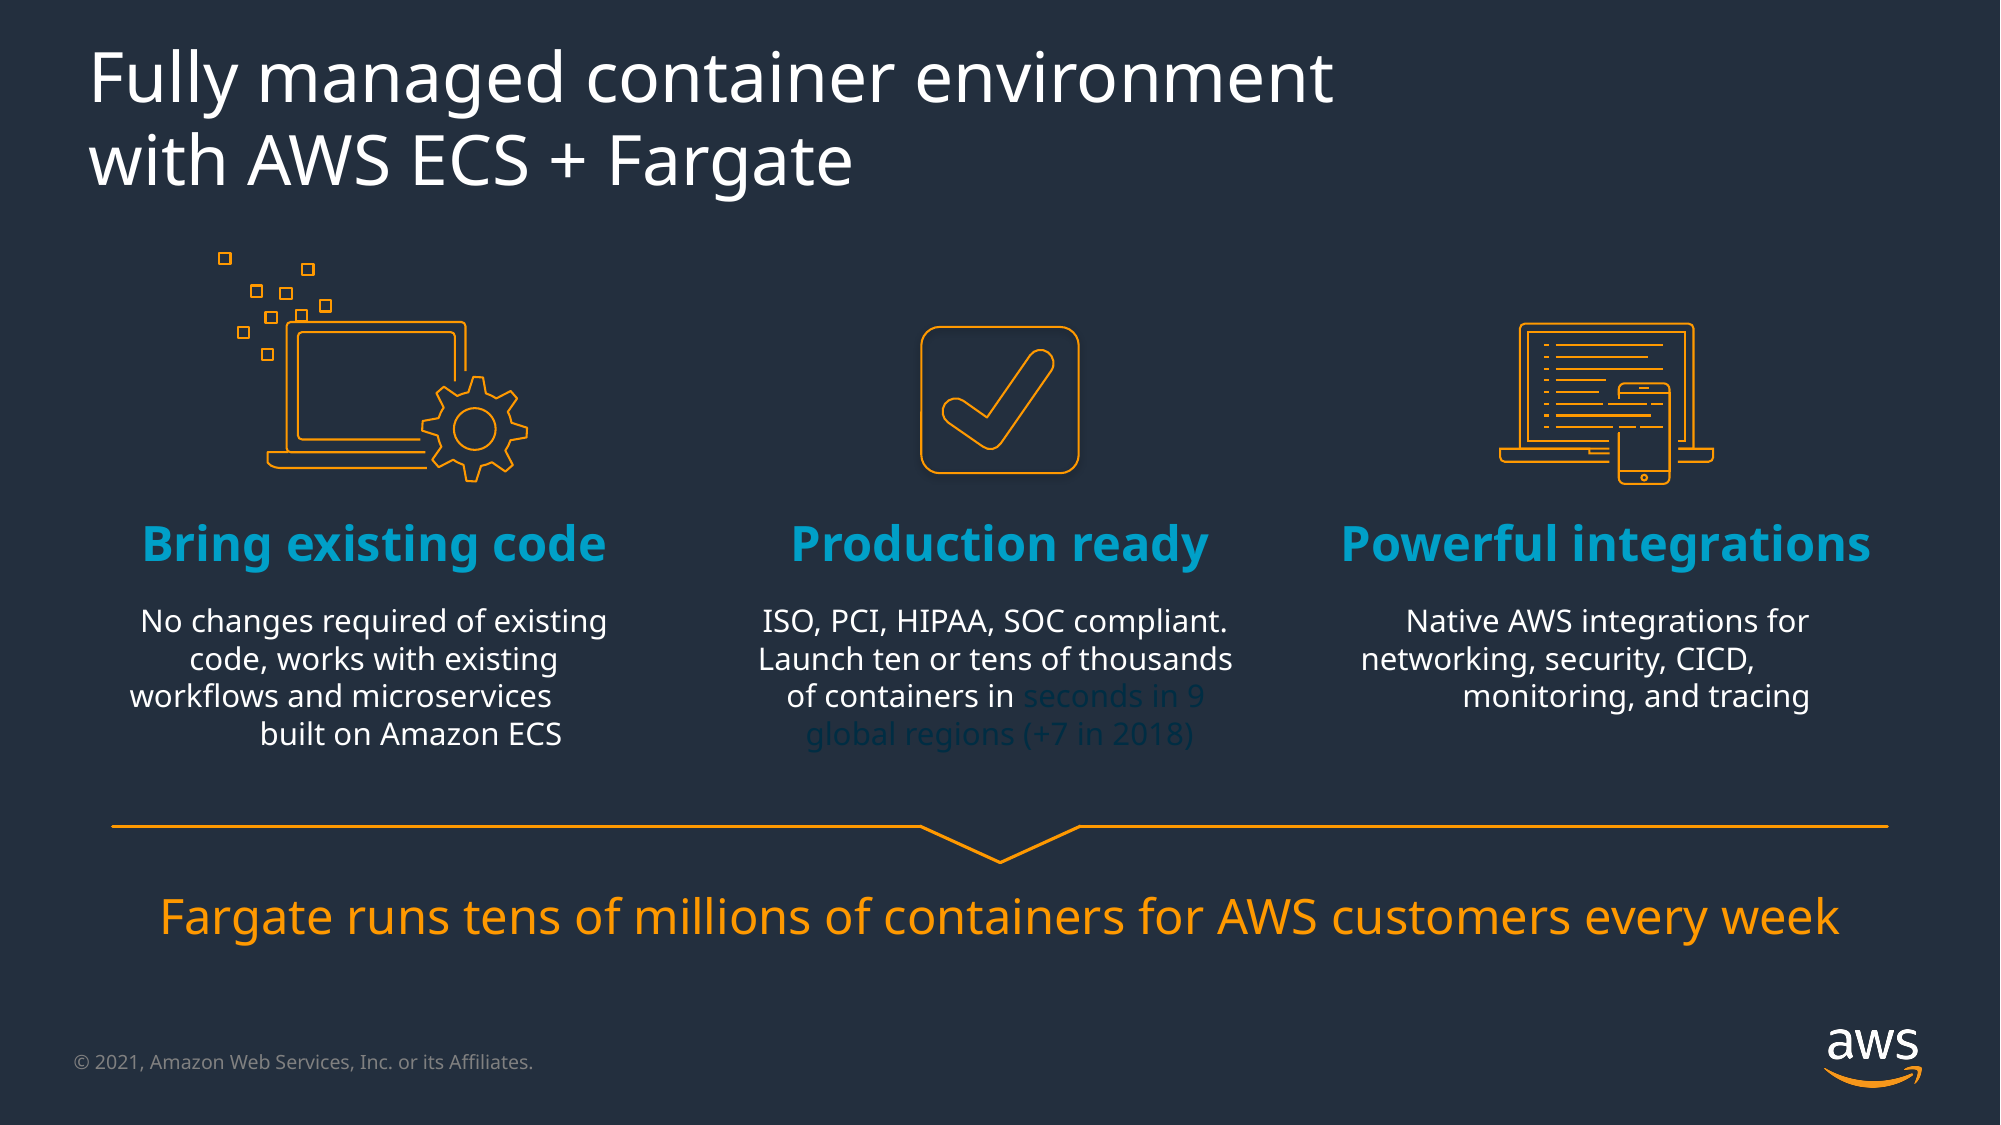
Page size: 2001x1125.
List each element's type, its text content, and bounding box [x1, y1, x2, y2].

text_box Powerful integrations [1199, 512, 2000, 571]
text_box Native AWS integrations for networking, security, CICD, monitoring, and tracing [1341, 594, 1874, 722]
text_box Production ready [717, 512, 1199, 571]
picture [1824, 1029, 1922, 1088]
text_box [112, 825, 1888, 863]
text_box No changes required of existing code, works with existing workflows and microservices built on Amazon ECS [113, 594, 635, 759]
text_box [1498, 321, 1715, 485]
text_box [921, 326, 1079, 474]
text_box Fargate runs tens of millions of containers for AWS customers every week [122, 878, 1878, 952]
title Fully managed container environment with AWS ECS + Fargate [73, 25, 1869, 145]
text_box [195, 187, 554, 545]
text_box Bring existing code [78, 512, 671, 571]
text_box ISO, PCI, HIPAA, SOC compliant. Launch ten or tens of thousands of containers in seconds in 9 global regions (+7 in 2018) [695, 594, 1305, 759]
